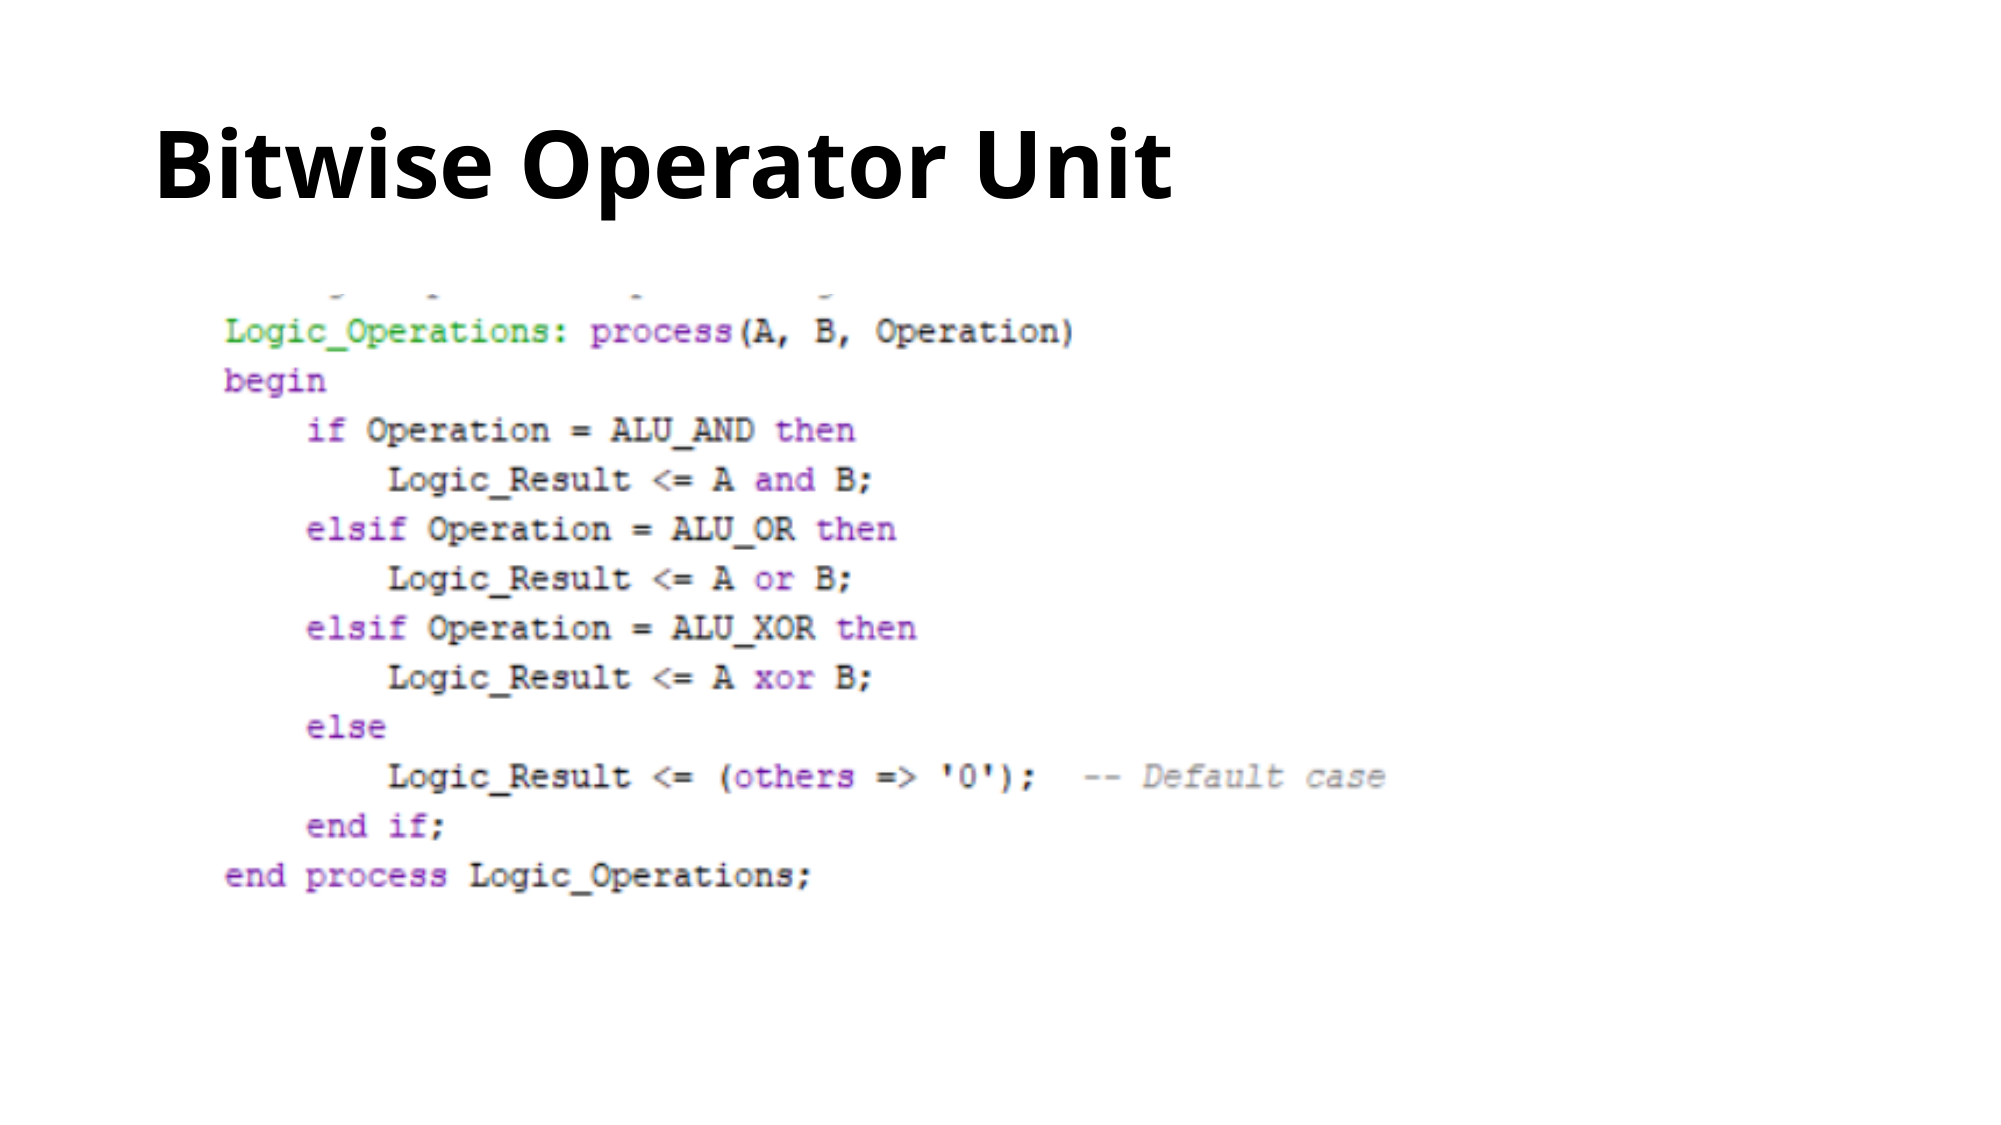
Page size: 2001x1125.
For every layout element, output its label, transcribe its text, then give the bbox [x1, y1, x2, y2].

picture [123, 294, 1551, 913]
title Bitwise Operator Unit [137, 59, 1863, 278]
